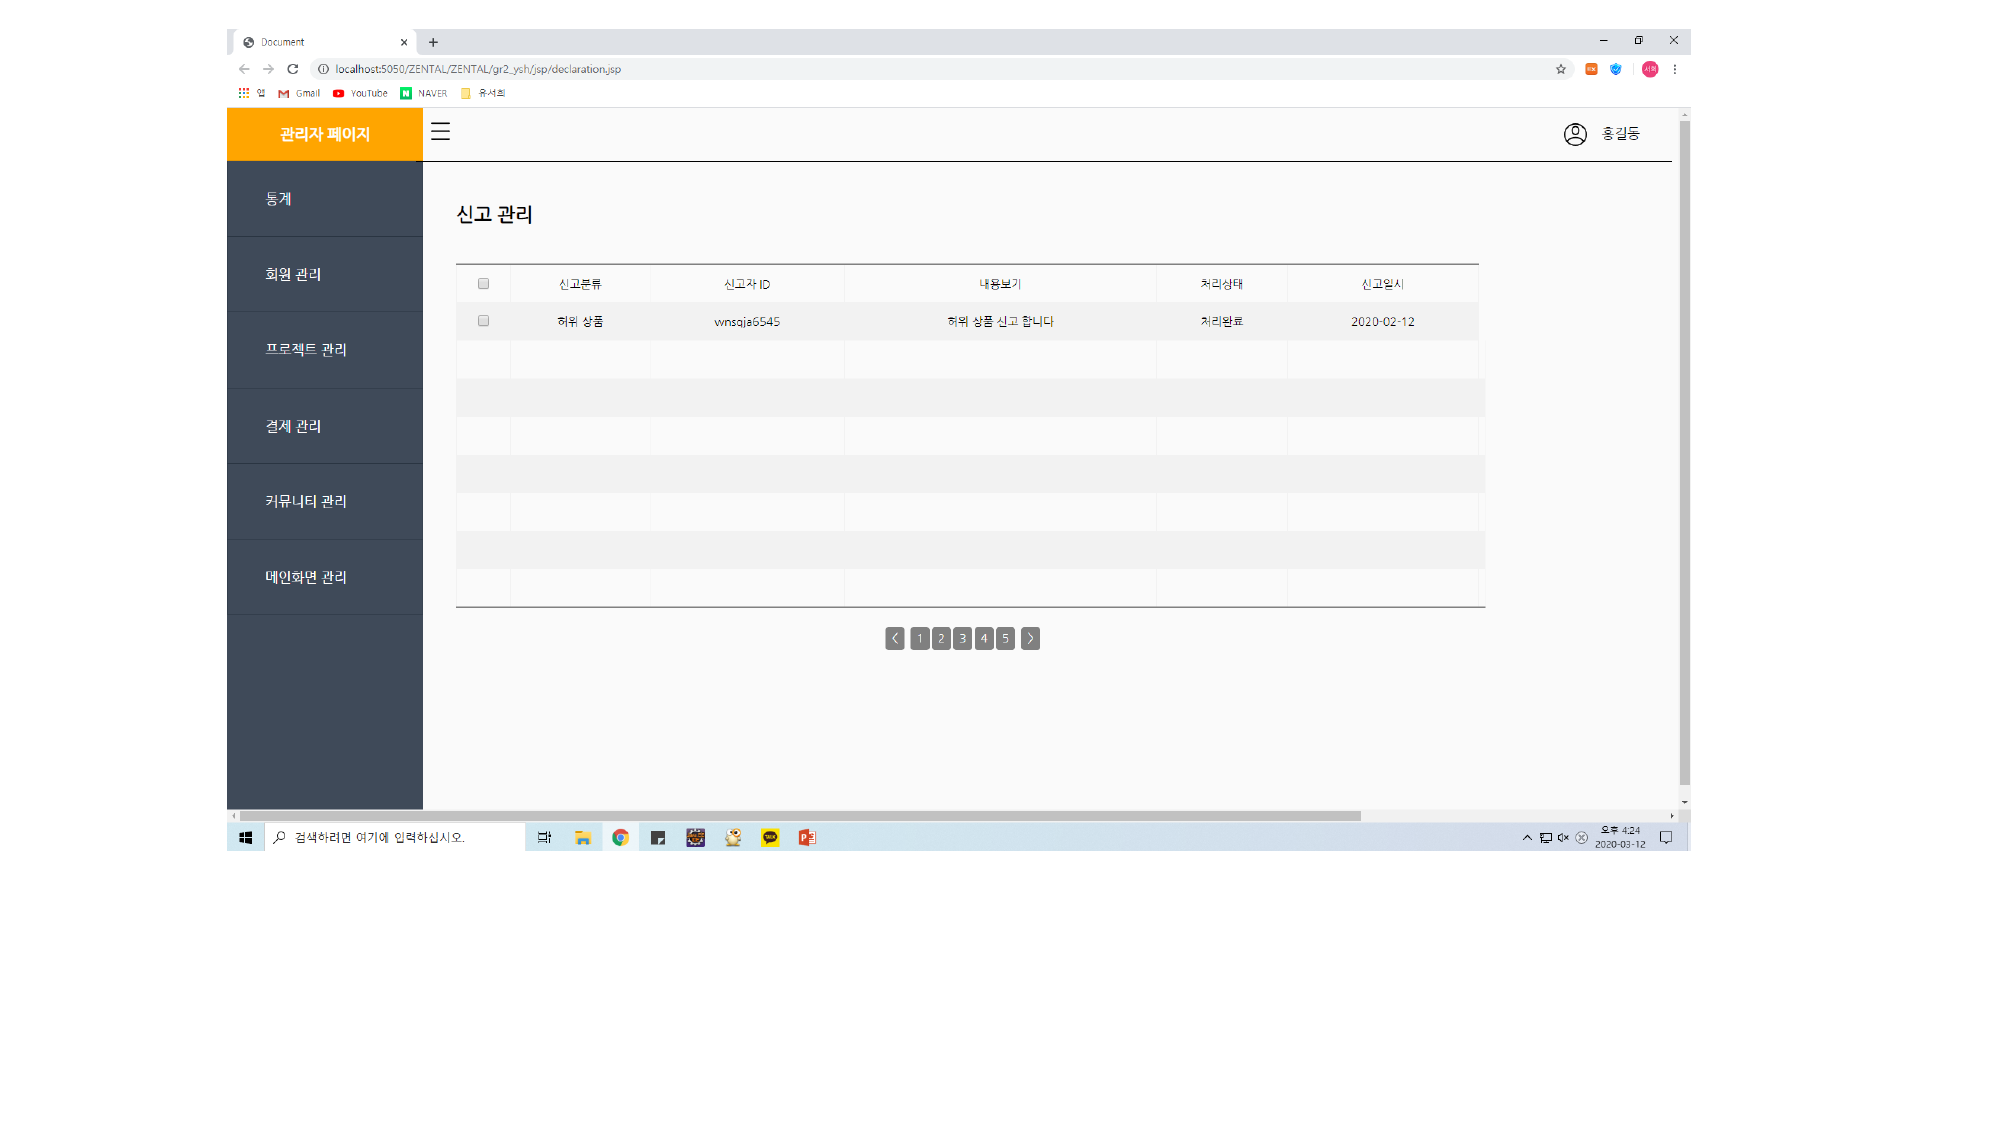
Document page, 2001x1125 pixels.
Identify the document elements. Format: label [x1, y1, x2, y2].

picture [226, 29, 1691, 852]
